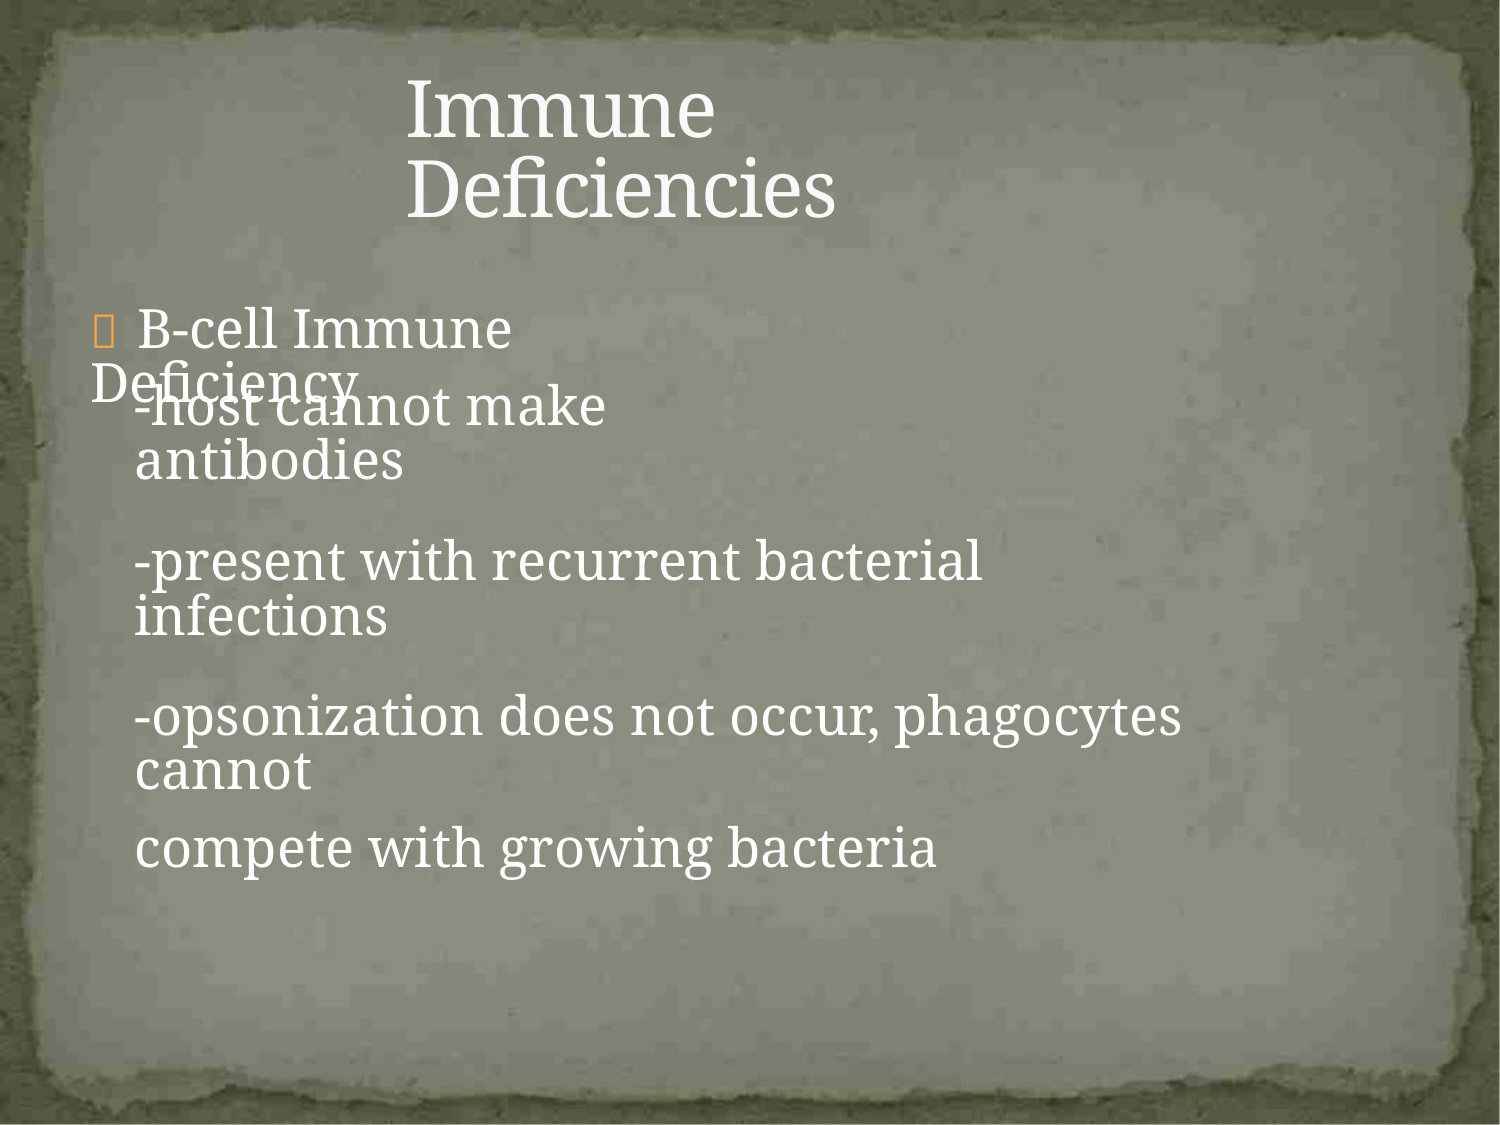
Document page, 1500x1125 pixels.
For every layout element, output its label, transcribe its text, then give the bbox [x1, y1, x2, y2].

text_box  B-cell Immune Deficiency [89, 304, 768, 414]
text_box [0, 0, 1500, 1125]
text_box -present with recurrent bacterial infections [134, 537, 1170, 646]
text_box Immune Deficiencies [405, 74, 1140, 233]
text_box -opsonization does not occur, phagocytes cannot compete with growing bacteria [134, 692, 1309, 879]
text_box -host cannot make antibodies [134, 382, 857, 491]
